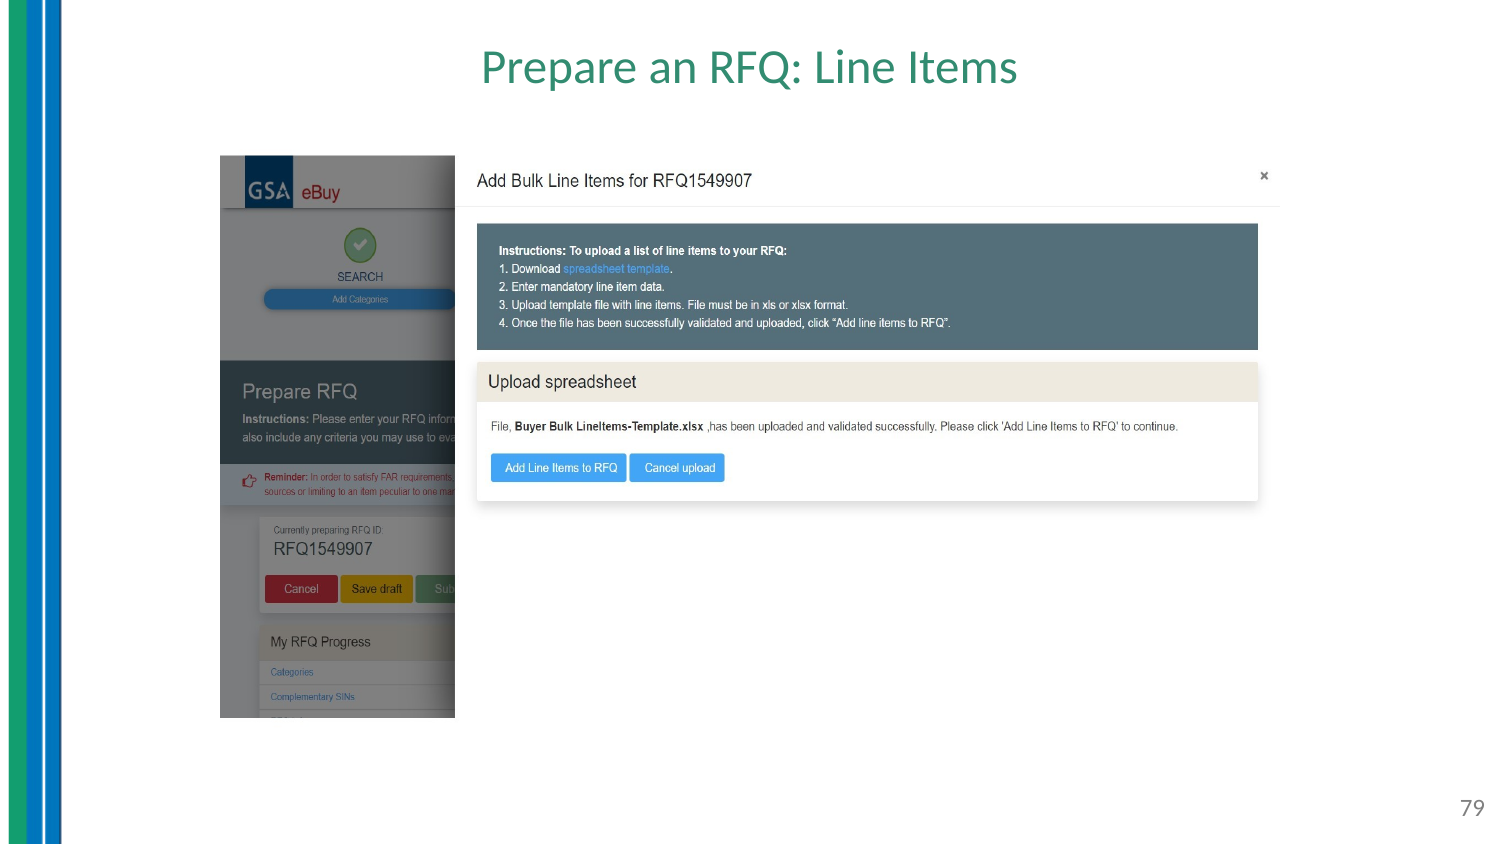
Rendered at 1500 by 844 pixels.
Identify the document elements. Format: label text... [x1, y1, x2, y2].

picture [0, 0, 26, 844]
title Prepare an RFQ: Line Items [75, 33, 1425, 102]
picture [29, 0, 1500, 844]
